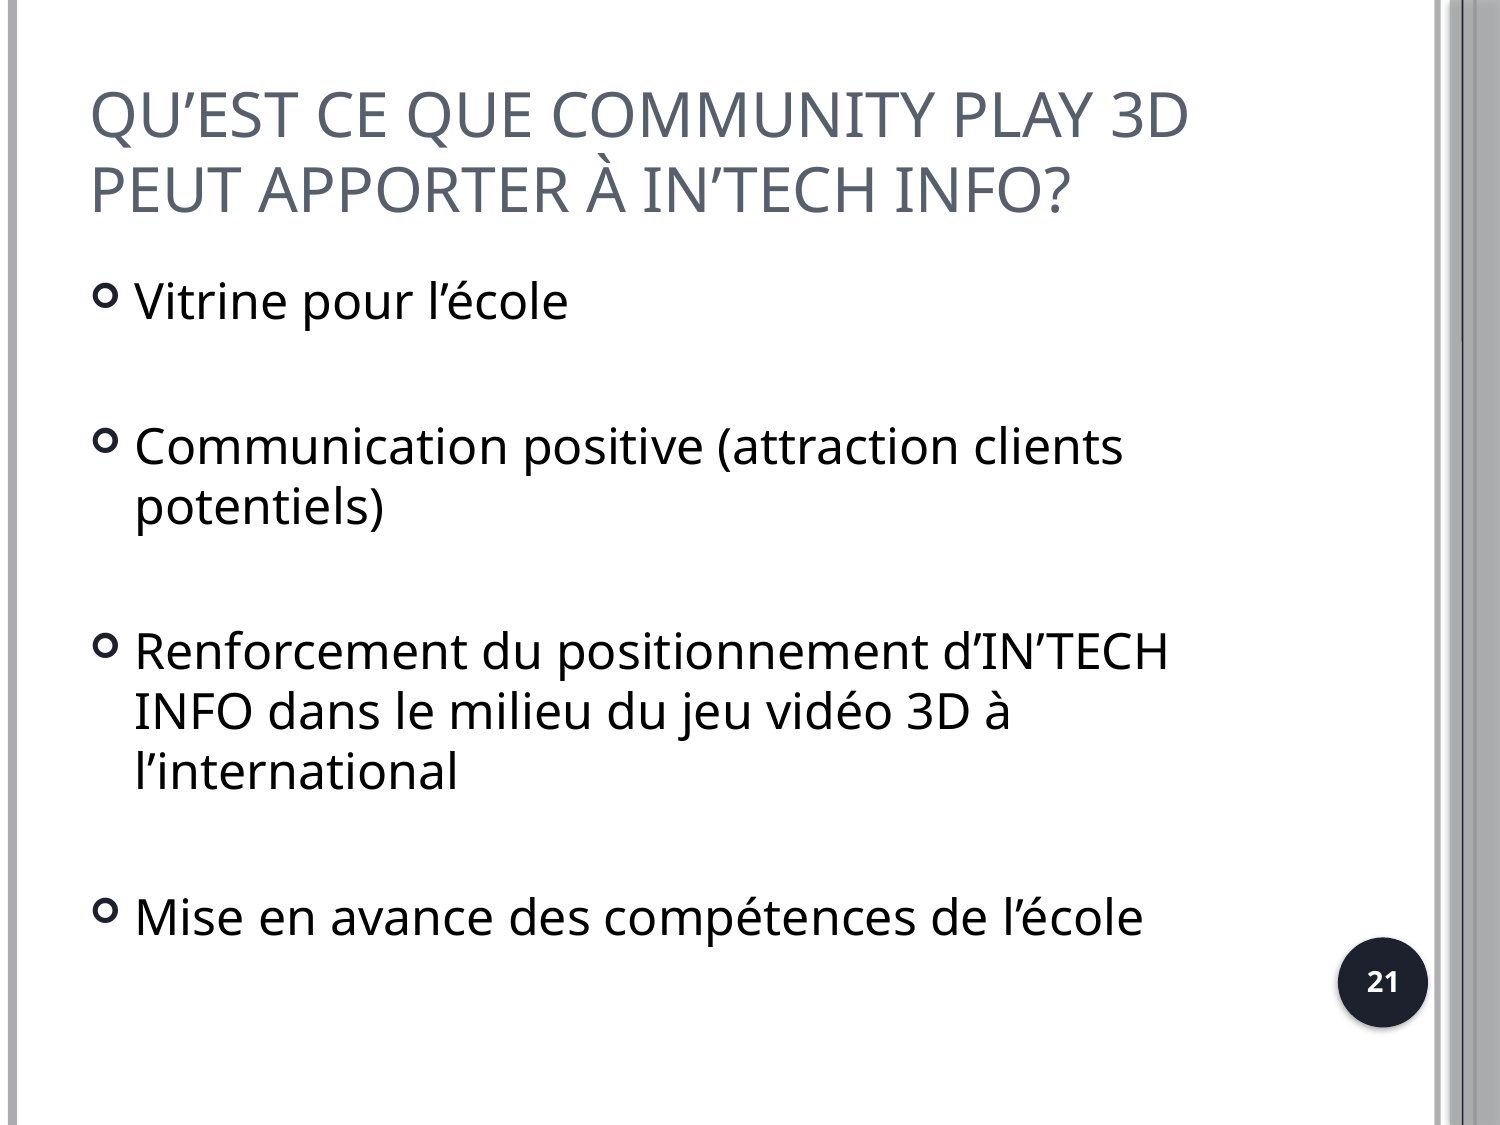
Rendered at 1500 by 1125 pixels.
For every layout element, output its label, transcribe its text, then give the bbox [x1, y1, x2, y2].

text_box Vitrine pour l’école Communication positive (attraction clients potentiels) Renforcement du positionnement d’IN’TECH INFO dans le milieu du jeu vidéo 3D à l’international Mise en avance des compétences de l’école [75, 262, 1300, 1062]
title Qu’est ce que Community Play 3D peut apporter à IN’TECH INFO? [75, 45, 1300, 233]
slide_number 21 [1333, 940, 1434, 1027]
